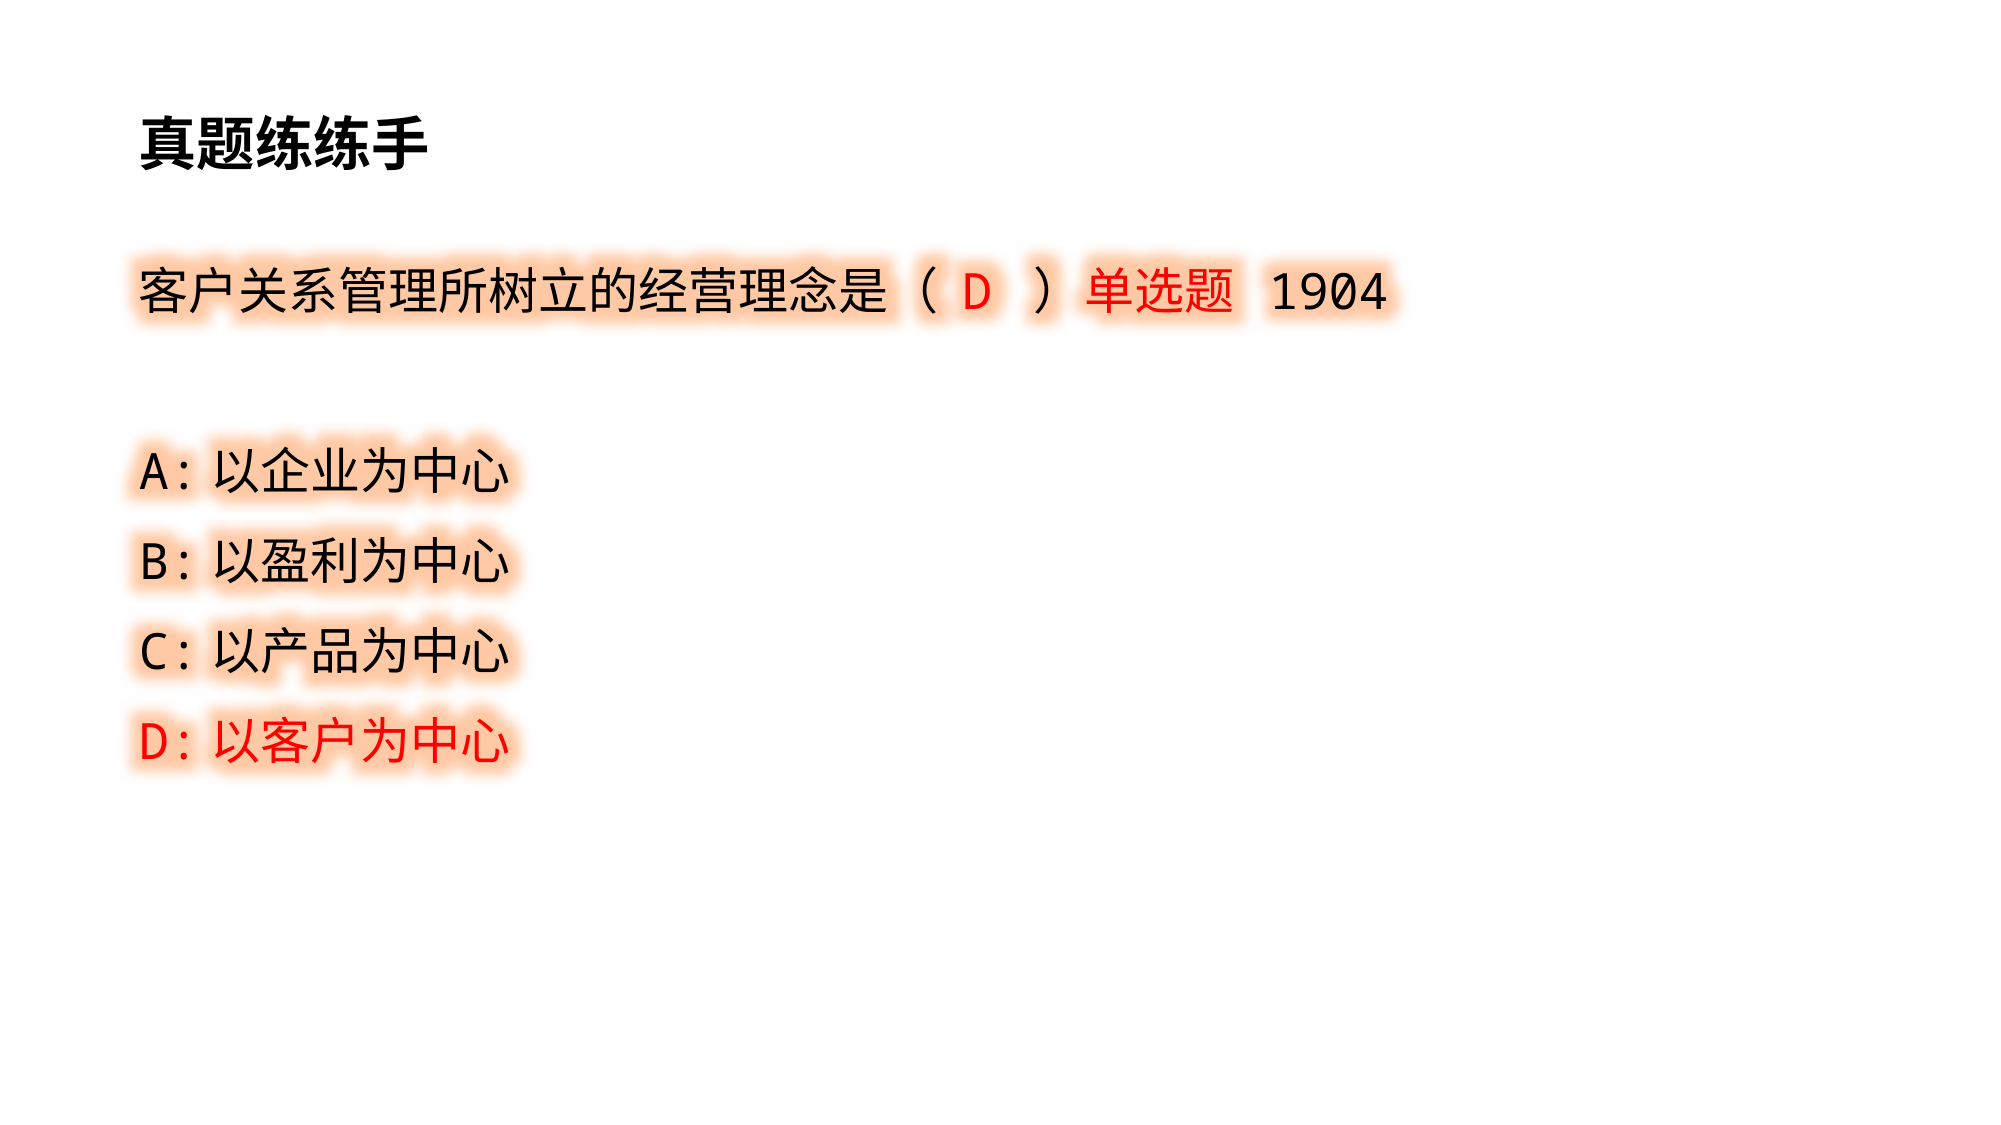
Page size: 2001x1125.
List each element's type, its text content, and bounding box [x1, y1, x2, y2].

text_box 客户关系管理所树立的经营理念是（ D ）单选题 1904 A:以企业为中心 B:以盈利为中心 C:以产品为中心 D:以客户为中心 [120, 219, 1839, 1047]
text_box 真题练练手 [120, 97, 1568, 187]
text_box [117, 216, 1843, 1051]
table_cell 产业条件可以改变 [113, 212, 1847, 1055]
